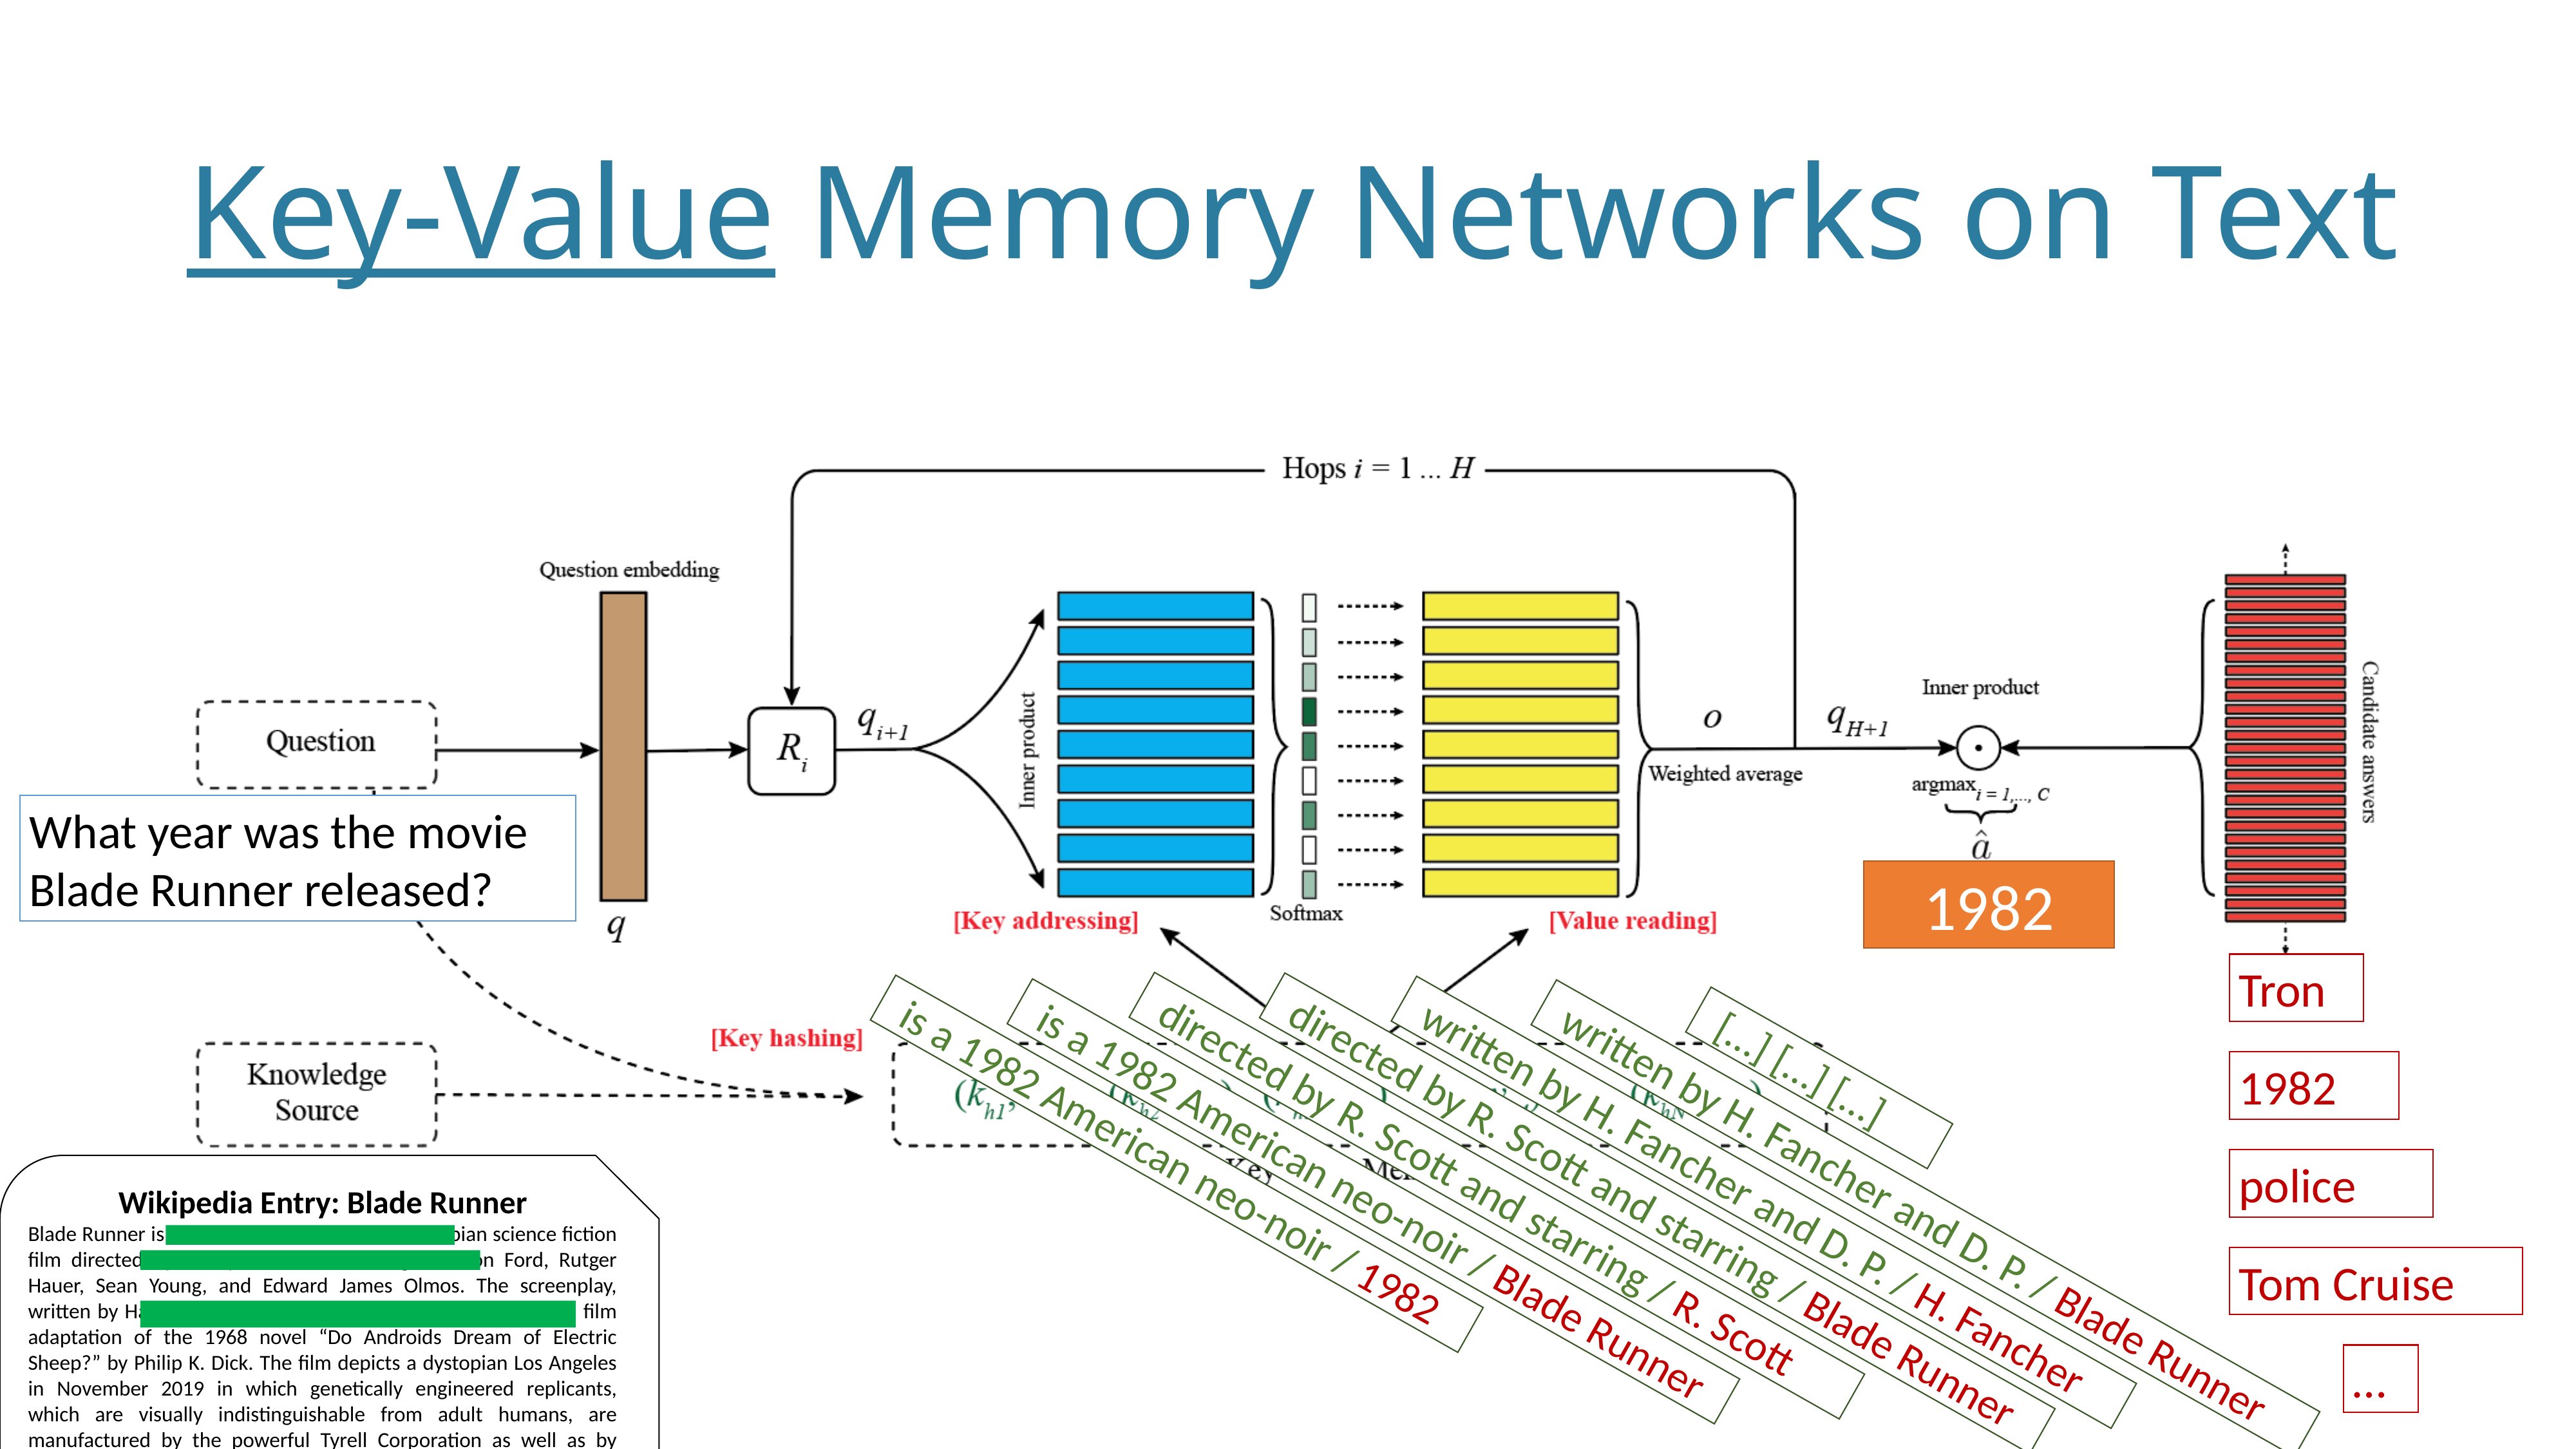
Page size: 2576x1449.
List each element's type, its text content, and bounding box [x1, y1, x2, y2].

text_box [1414, 976, 1627, 1043]
text_box directed by R. Scott and starring / Blade Runner [1577, 1198, 2056, 1449]
text_box Tom Cruise [2229, 1247, 2523, 1315]
text_box written by H. Fancher and D. P. / H. Fancher [1703, 1198, 2137, 1430]
text_box [165, 1224, 455, 1245]
text_box [140, 1249, 481, 1271]
text_box [140, 1300, 576, 1329]
text_box Wikipedia Entry: Blade Runner Blade Runner is a 1982 American neo-noir dystopian science fiction film directed by Ridley Scott and starring Harrison Ford, Rutger Hauer, Sean Young, and Edward James Olmos. The screenplay, written by Hampton Fancher and David Peoples, is a modified film adaptation of the 1968 novel “Do Androids Dream of Electric Sheep?” by Philip K. Dick. The film depicts a dystopian Los Angeles in November 2019 in which genetically engineered replicants, which are visually indistinguishable from adult humans, are manufactured by the powerful Tyrell Corporation as well as by other “mega-corporations” around the world… [0, 1155, 660, 1449]
text_box written by H. Fancher and D. P. / Blade Runner [1837, 1198, 2321, 1449]
text_box directed by R. Scott and starring / R. Scott [1448, 1198, 1866, 1420]
text_box police [2229, 1149, 2434, 1218]
text_box … [2343, 1344, 2419, 1413]
title Key-Value Memory Networks on Text [177, 77, 2472, 357]
text_box What year was the movie Blade Runner released? [19, 795, 176, 922]
text_box is a 1982 American neo-noir / Blade Runner [1314, 1198, 1741, 1425]
text_box is a 1982 American neo-noir / 1982 [1184, 1198, 1484, 1354]
picture [176, 445, 2399, 1198]
